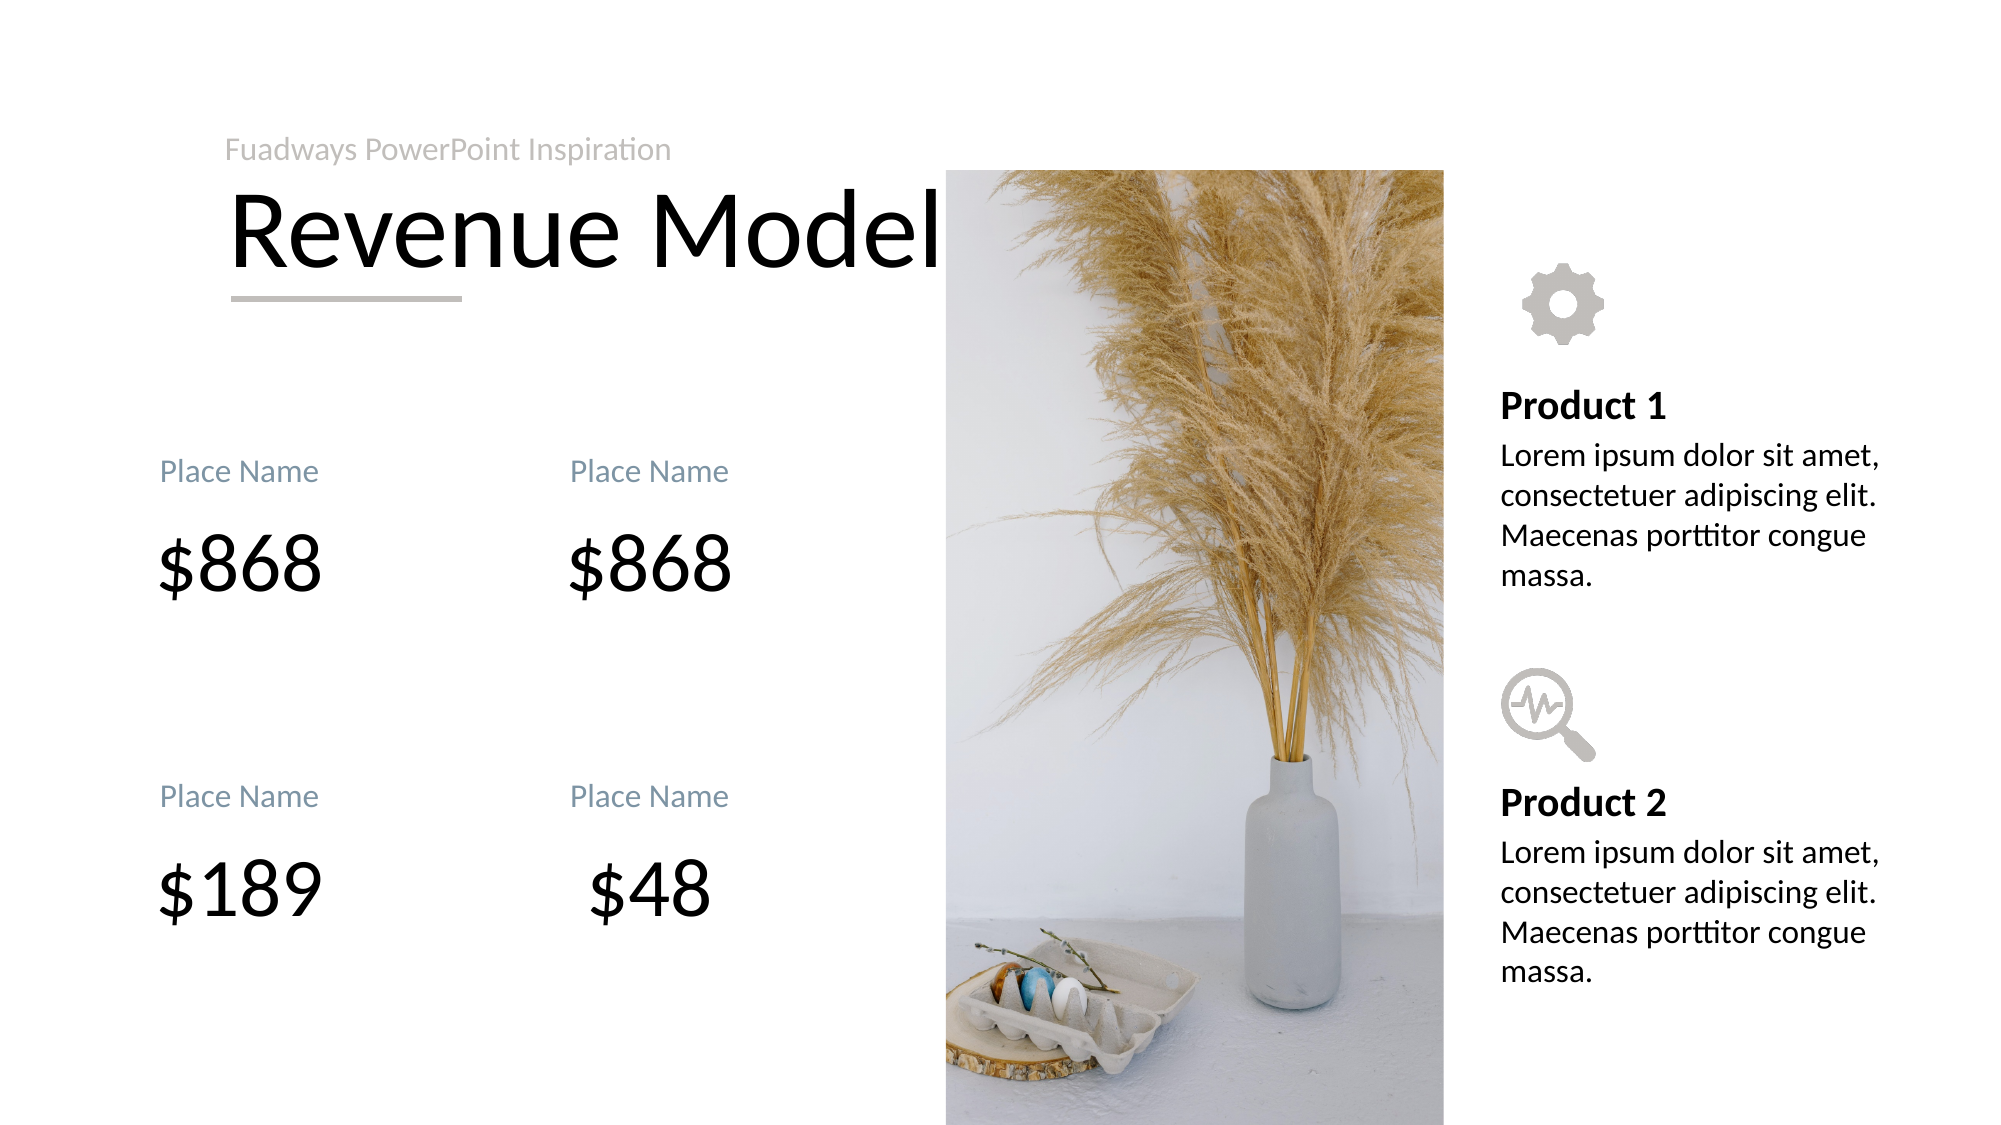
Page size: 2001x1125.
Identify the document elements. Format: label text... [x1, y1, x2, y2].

text_box Place Name [542, 767, 757, 822]
text_box Product 2 [1485, 767, 1755, 822]
text_box $189 [140, 825, 340, 941]
text_box Place Name [542, 442, 757, 497]
text_box $48 [571, 825, 729, 941]
text_box Place Name [132, 767, 347, 822]
picture [1506, 247, 1620, 361]
text_box Place Name [132, 442, 347, 497]
text_box Fuadways PowerPoint Inspiration [210, 120, 692, 175]
picture [1492, 658, 1606, 772]
text_box Revenue Model [213, 147, 960, 298]
text_box Product 1 [1485, 370, 1755, 426]
text_box Lorem ipsum dolor sit amet, consectetuer adipiscing elit. Maecenas porttitor congue massa. [1485, 822, 1955, 997]
text_box $868 [550, 501, 750, 617]
picture [945, 170, 1444, 1125]
text_box Lorem ipsum dolor sit amet, consectetuer adipiscing elit. Maecenas porttitor congue massa. [1485, 426, 1955, 601]
text_box $868 [140, 501, 340, 617]
